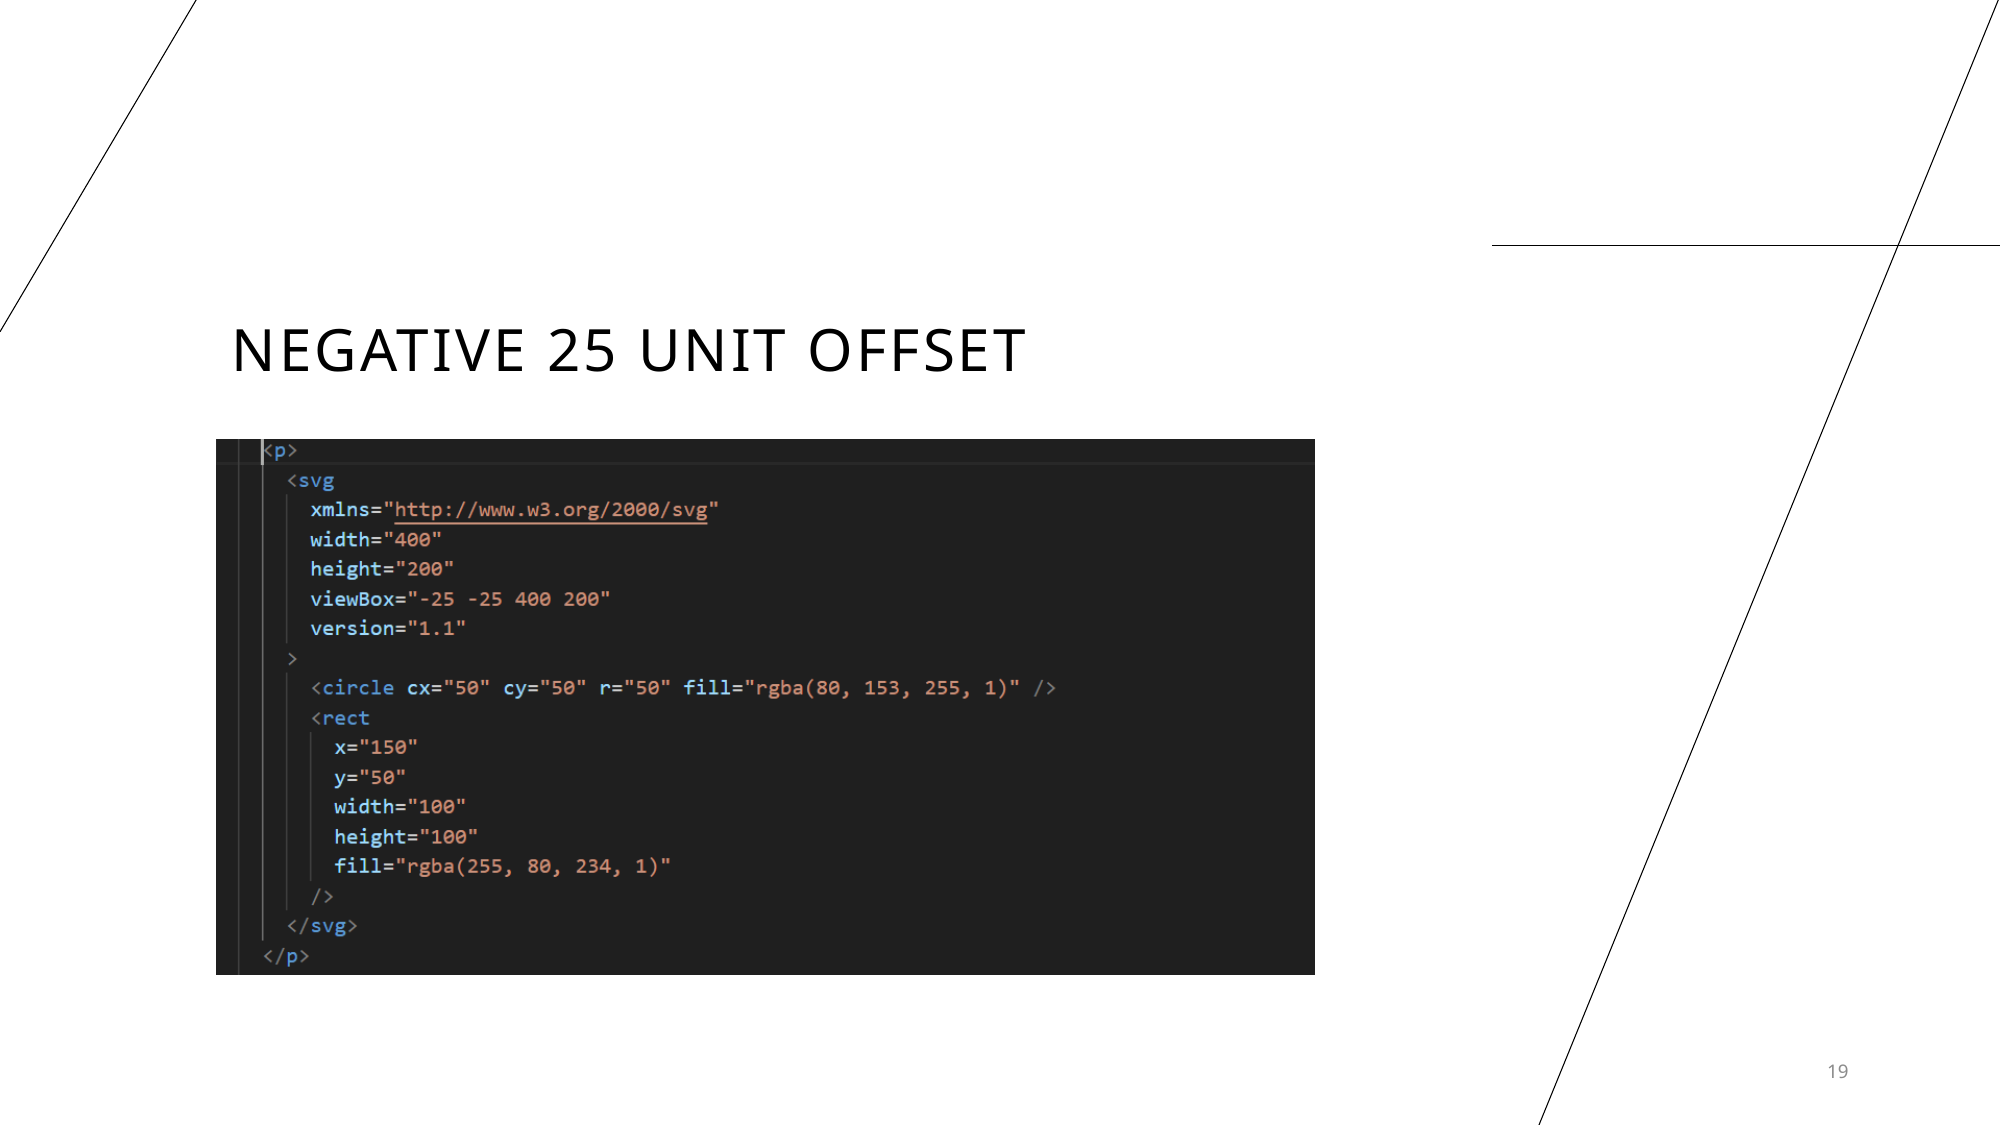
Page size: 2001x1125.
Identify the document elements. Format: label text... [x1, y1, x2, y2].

text_box [216, 453, 1408, 1013]
title Negative 25 unit offset [216, 43, 1413, 392]
slide_number 19 [1701, 1042, 1864, 1103]
picture [216, 439, 1315, 975]
